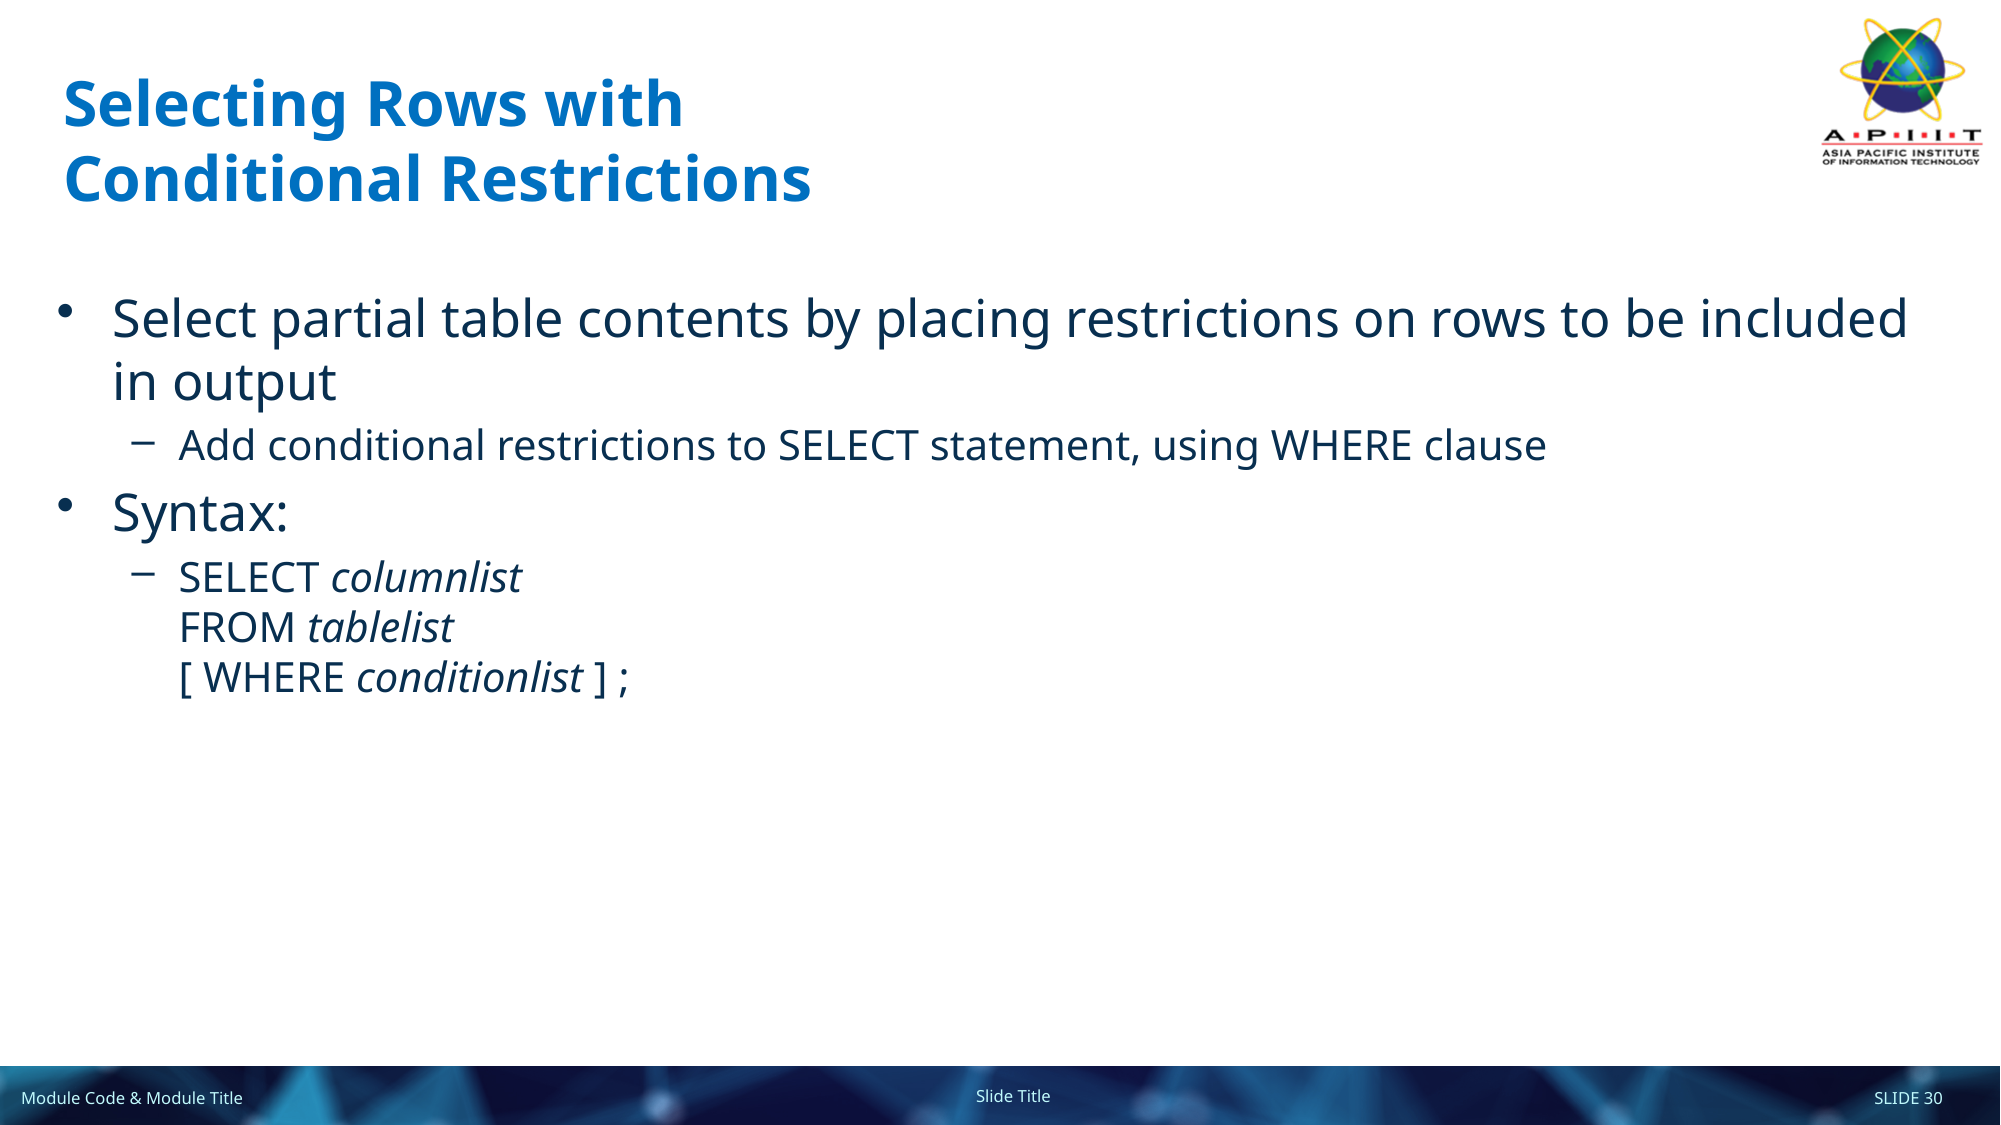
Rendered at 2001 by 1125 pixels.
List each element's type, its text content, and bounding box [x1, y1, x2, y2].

picture [1803, 0, 2000, 182]
title Selecting Rows with Conditional Restrictions [48, 45, 1764, 233]
list Select partial table contents by placing restrictions on rows to be included in output Add conditional restrictions to SELECT statement, using WHERE clause Syntax: SELECT columnlist FROM tablelist [ WHERE conditionlist ] ; [41, 278, 1969, 1021]
picture [0, 1066, 2000, 1125]
